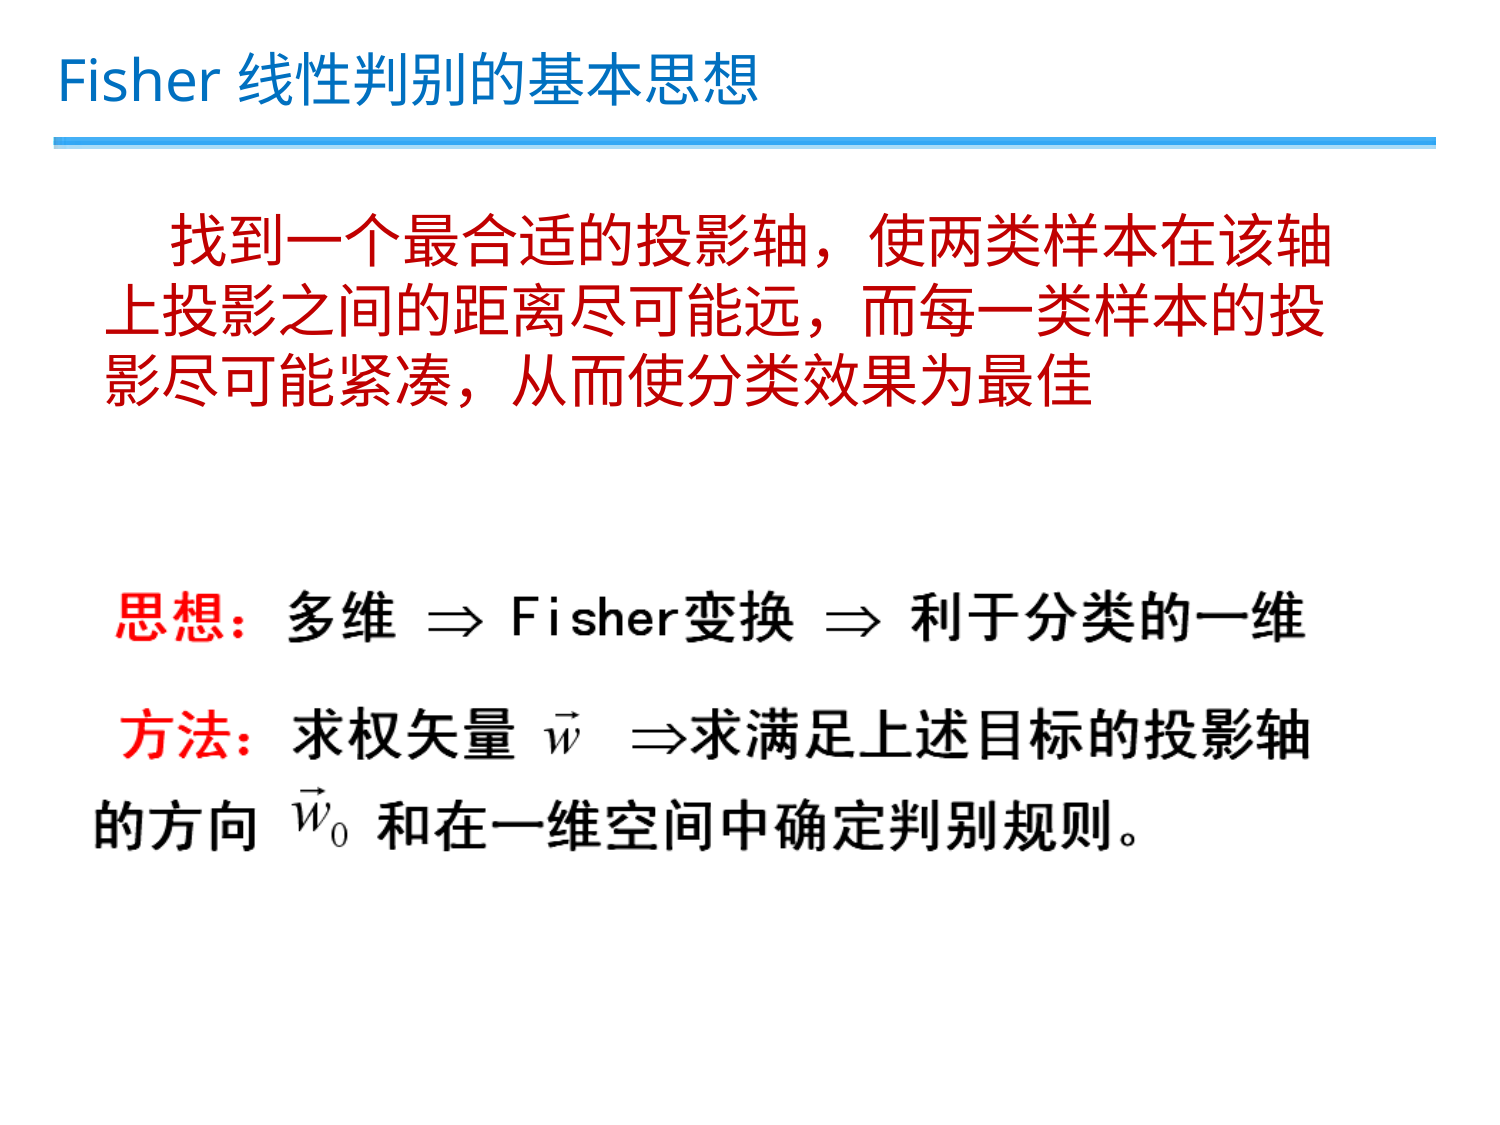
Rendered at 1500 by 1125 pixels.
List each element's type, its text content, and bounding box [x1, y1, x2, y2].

list Fisher线性判别的基本思想 [41, 31, 1459, 126]
picture [53, 137, 1436, 149]
text_box 找到一个最合适的投影轴，使两类样本在该轴上投影之间的距离尽可能远，而每一类样本的投影尽可能紧凑，从而使分类效果为最佳 [88, 196, 1365, 421]
picture [88, 574, 1344, 890]
